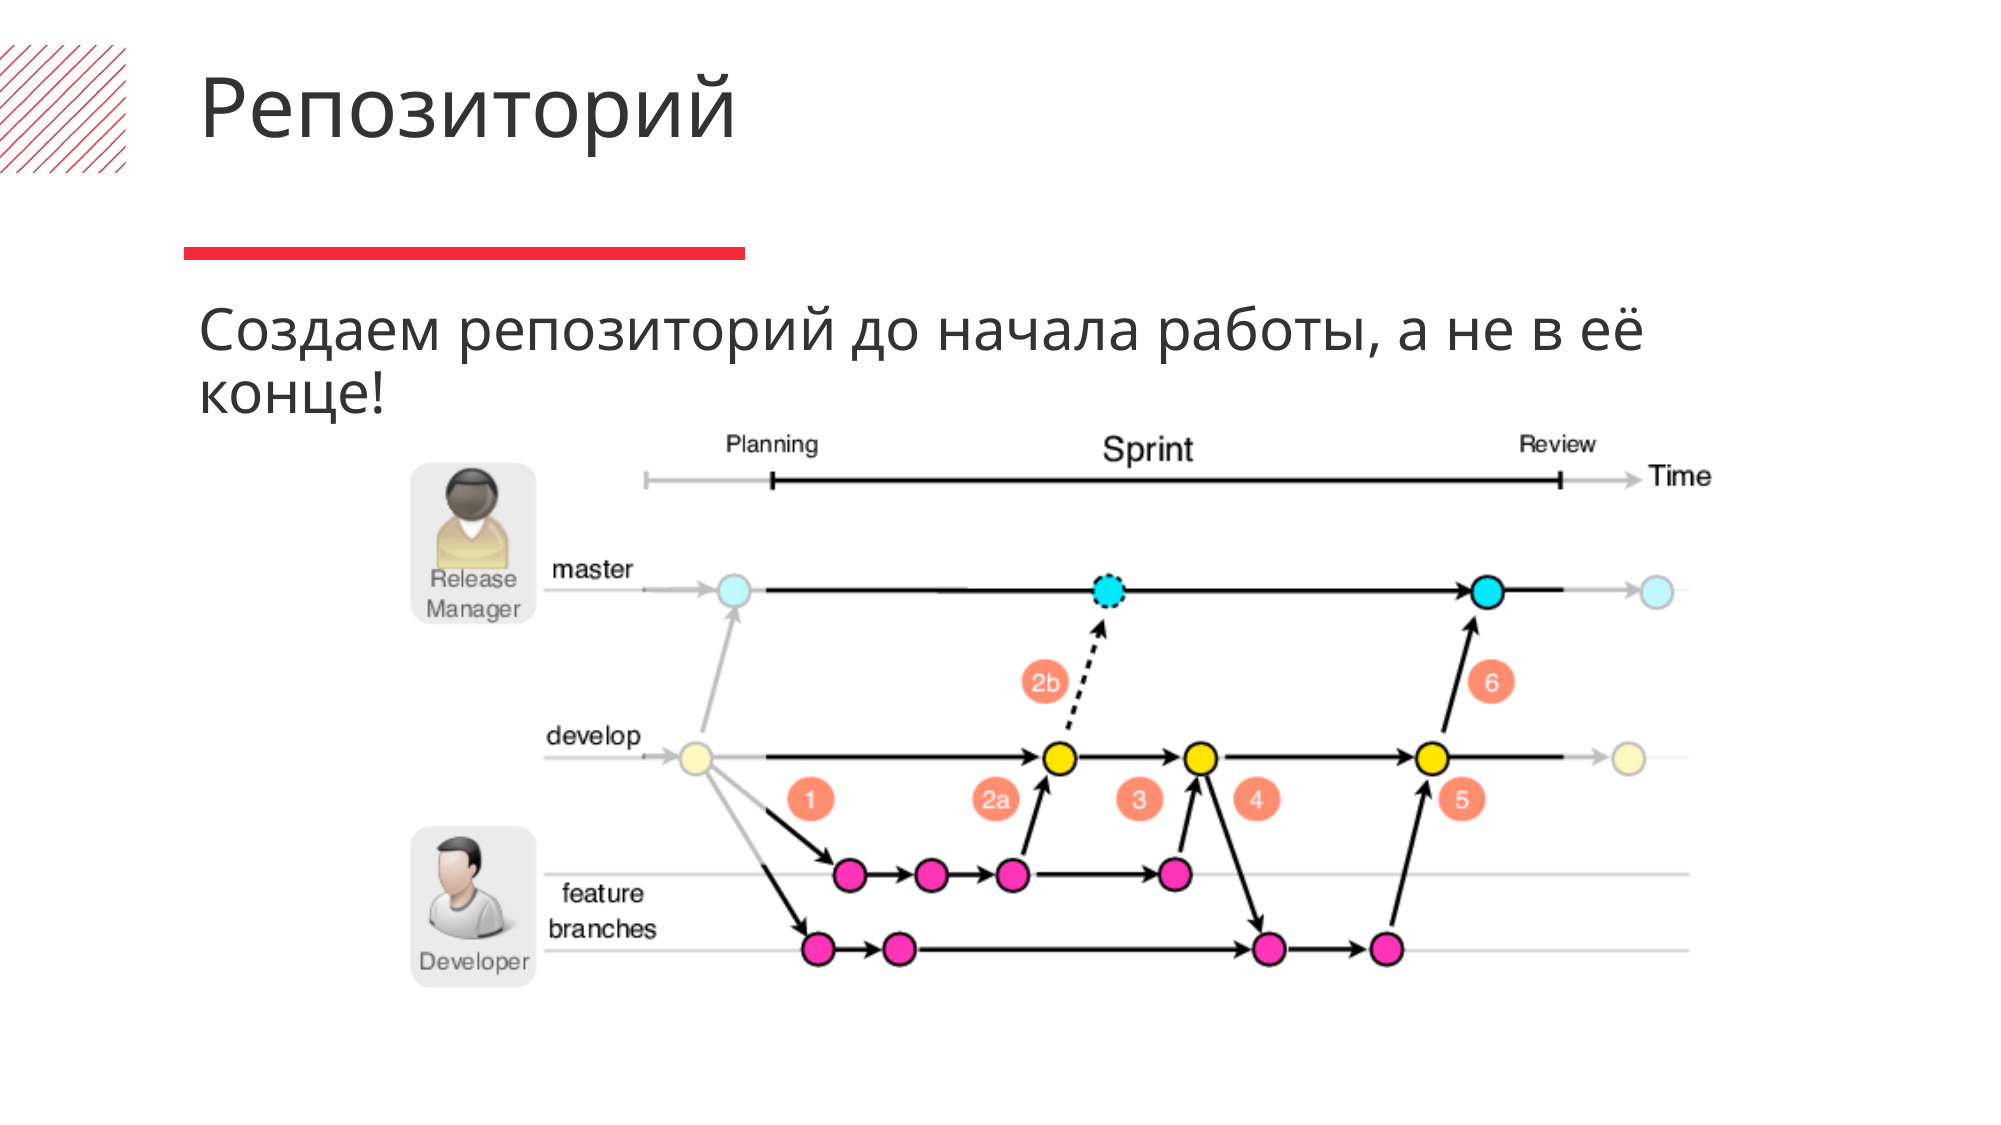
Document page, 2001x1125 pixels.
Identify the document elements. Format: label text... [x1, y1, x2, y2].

picture [0, 45, 126, 173]
picture [407, 433, 1714, 994]
list Репозиторий [183, 58, 1780, 194]
list Создаем репозиторий до начала работы, а не в её конце! [183, 292, 1780, 604]
